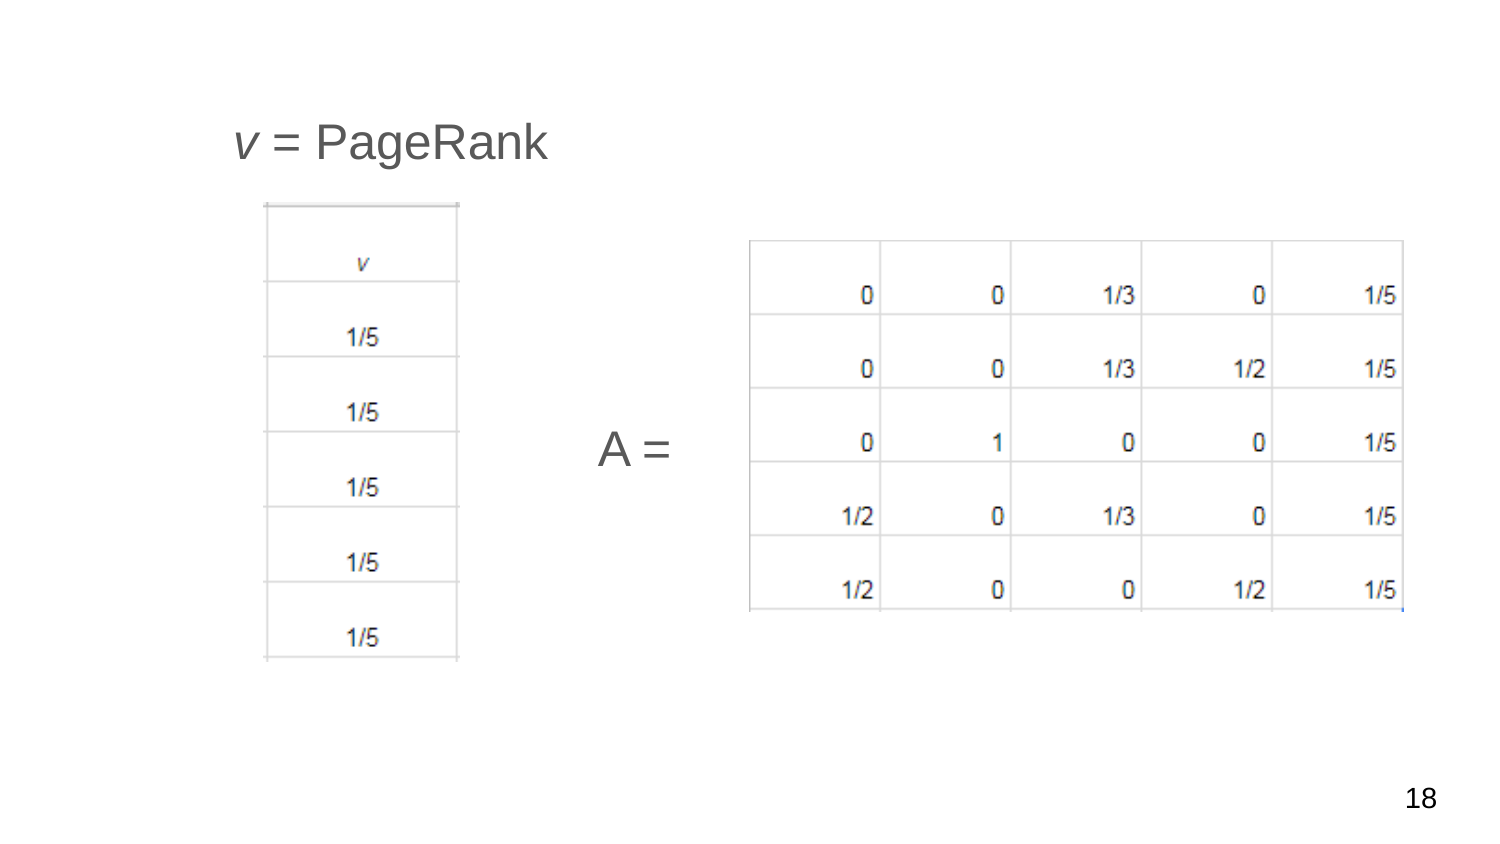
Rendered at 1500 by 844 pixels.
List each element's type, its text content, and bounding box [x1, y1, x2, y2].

text_box A = [569, 377, 714, 506]
slide_number ‹#› [1389, 764, 1480, 830]
picture [749, 239, 1404, 612]
picture [262, 202, 461, 663]
text_box v = PageRank [160, 71, 621, 199]
